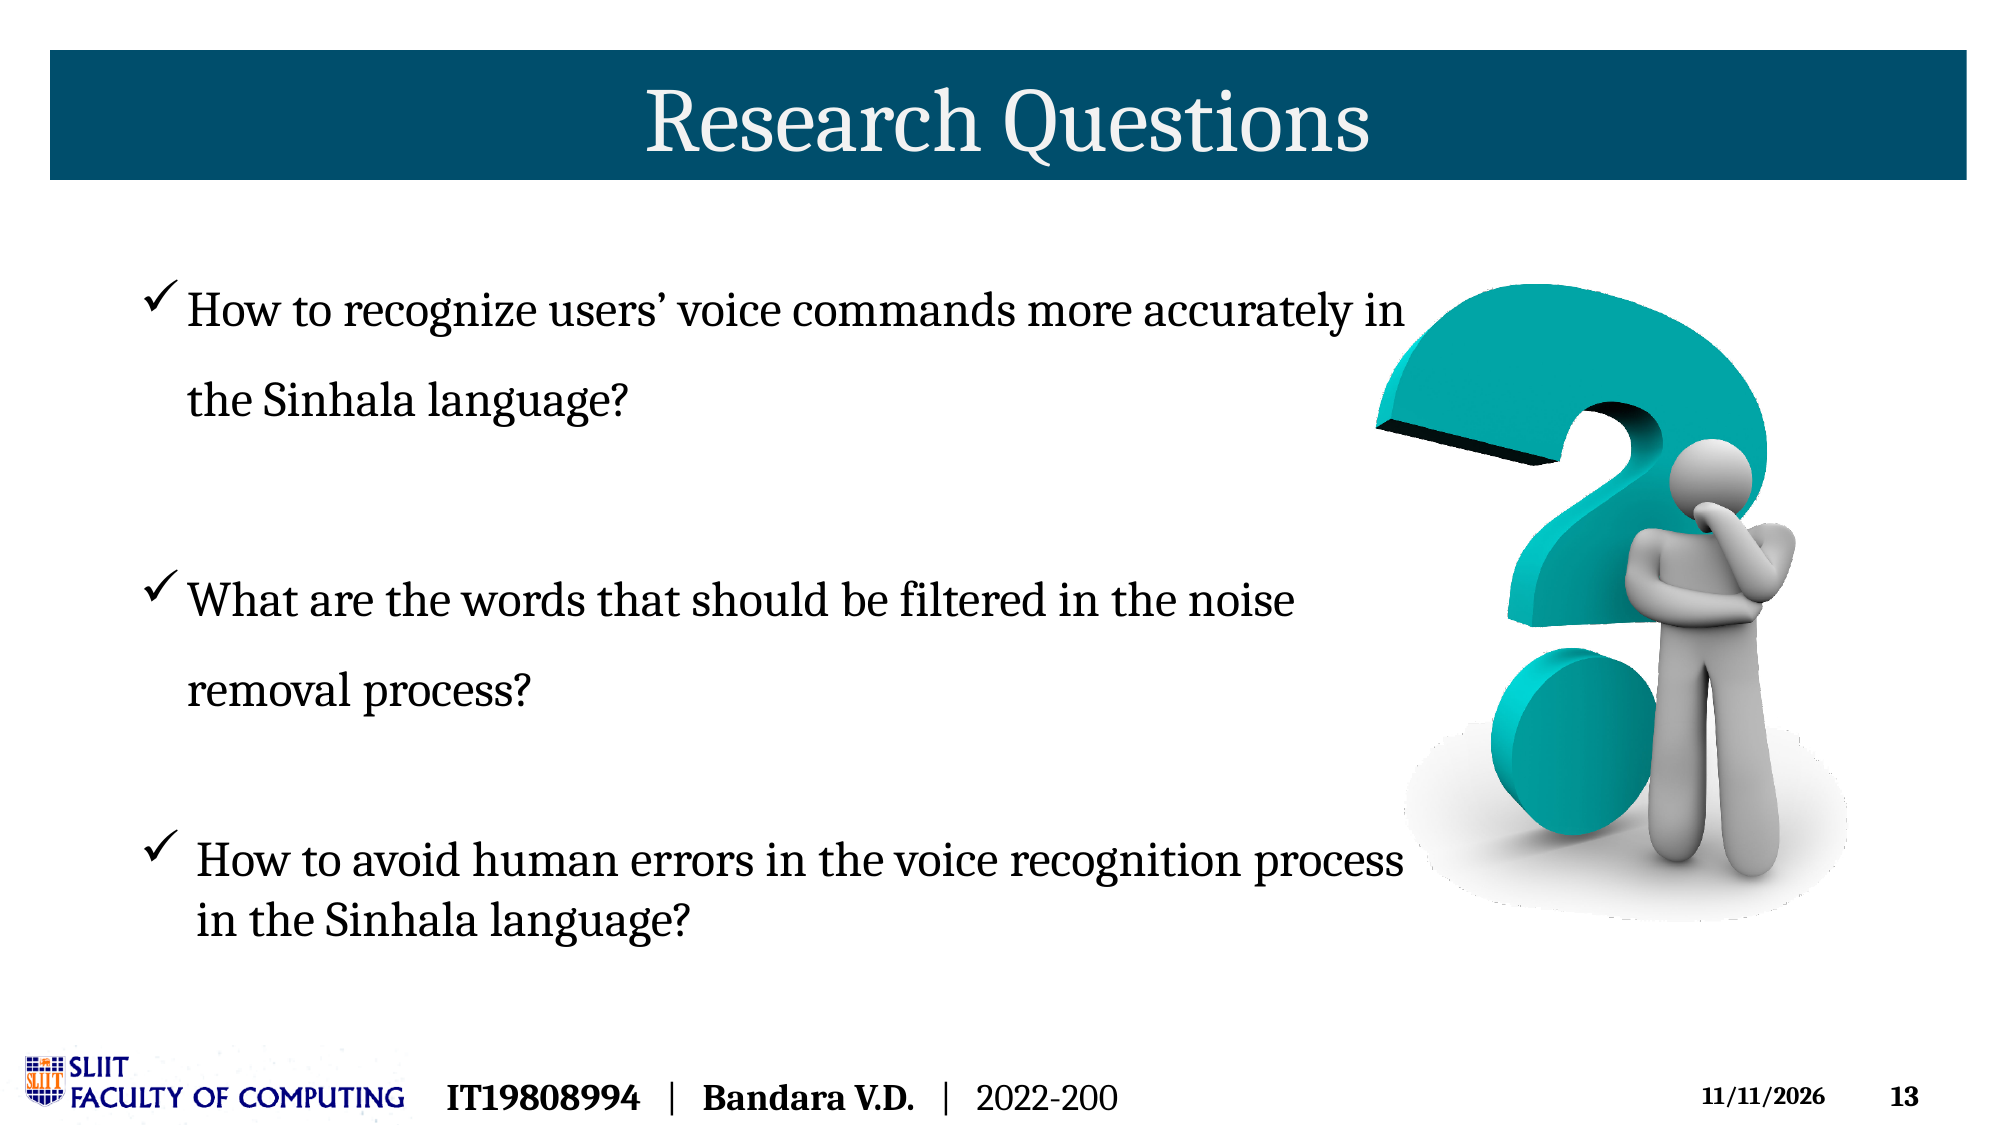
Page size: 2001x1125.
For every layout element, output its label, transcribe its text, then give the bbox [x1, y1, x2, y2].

picture [0, 1045, 413, 1125]
title Research Questions [50, 50, 1967, 180]
list How to recognize users’ voice commands more accurately in the Sinhala language? What are the words that should be filtered in the noise removal process? How to avoid human errors in the voice recognition process in the Sinhala language? [125, 180, 1425, 957]
text_box IT19808994 | Bandara V.D. | 2022-200 [430, 1063, 1552, 1125]
picture [1374, 274, 1849, 922]
